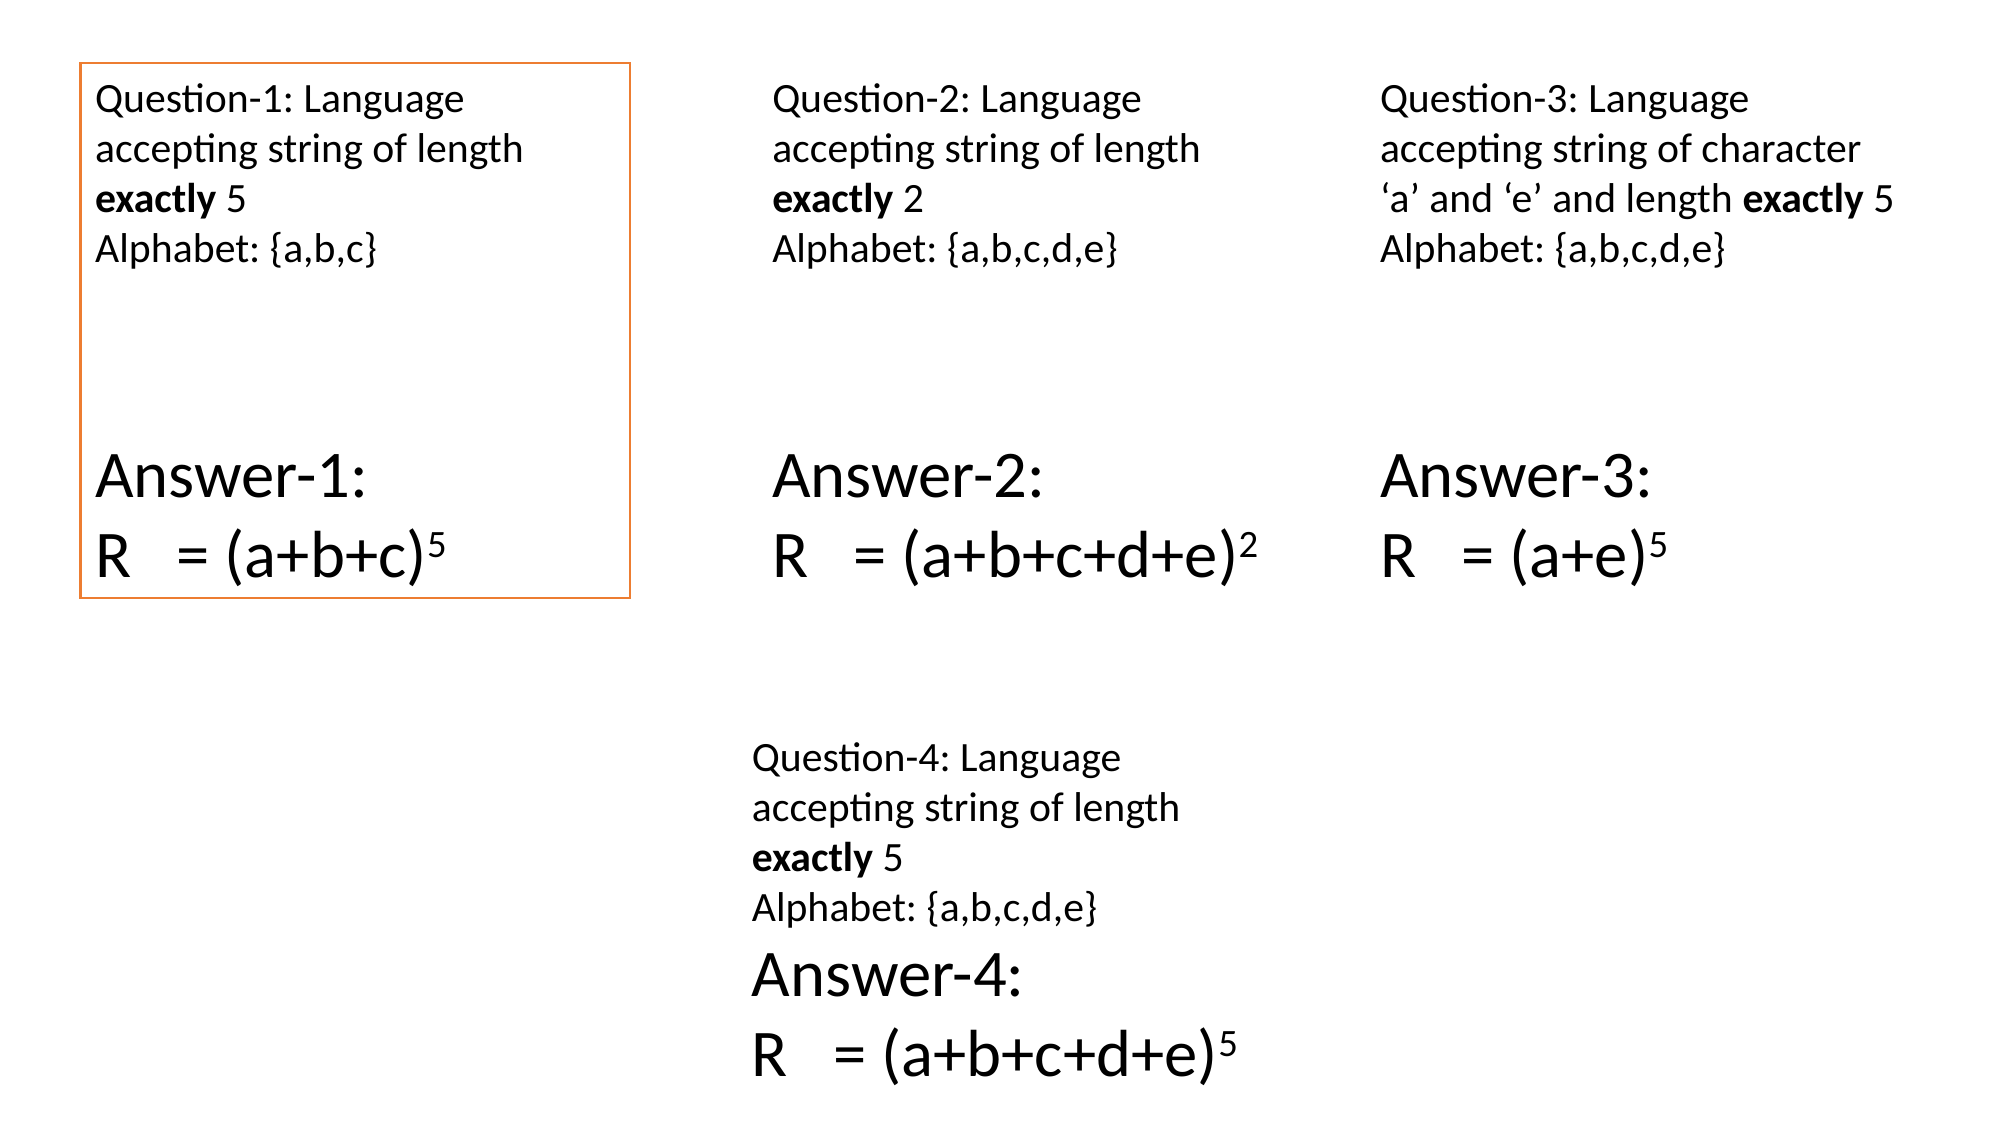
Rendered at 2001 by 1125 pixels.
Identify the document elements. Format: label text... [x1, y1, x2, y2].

text_box Question-1: Language accepting string of length exactly 5 Alphabet: {a,b,c} Answer-1: R = (a+b+c)5 [79, 62, 631, 599]
text_box Question-2: Language accepting string of length exactly 2 Alphabet: {a,b,c,d,e} Answer-2: R = (a+b+c+d+e)2 [757, 63, 1307, 598]
text_box Question-3: Language accepting string of character ‘a’ and ‘e’ and length exactly 5 Alphabet: {a,b,c,d,e} Answer-3: R = (a+e)5 [1365, 63, 1915, 598]
text_box Question-4: Language accepting string of length exactly 5 Alphabet: {a,b,c,d,e} Answer-4: R = (a+b+c+d+e)5 [737, 722, 1287, 1098]
